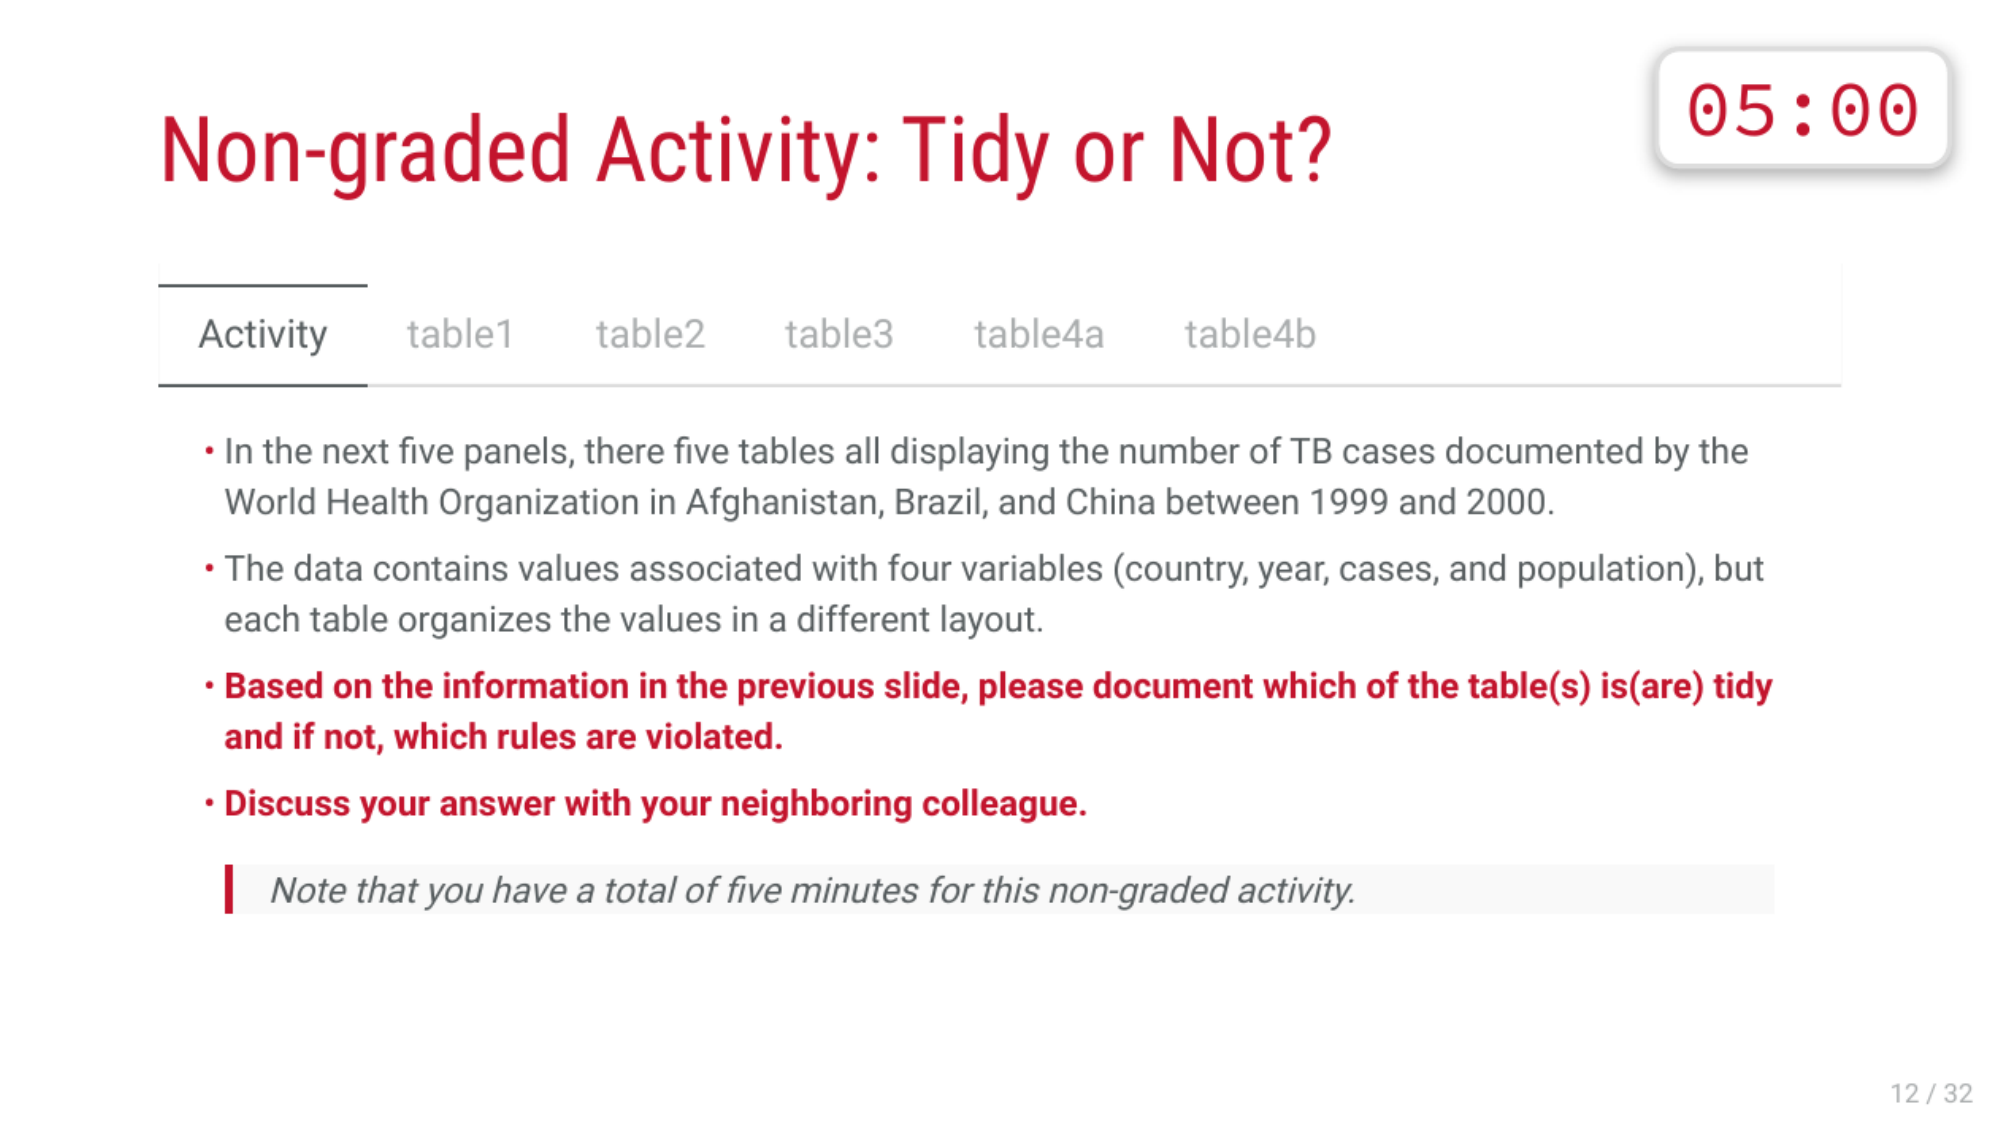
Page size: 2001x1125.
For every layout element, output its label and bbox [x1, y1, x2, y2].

list [0, 0, 2000, 1125]
